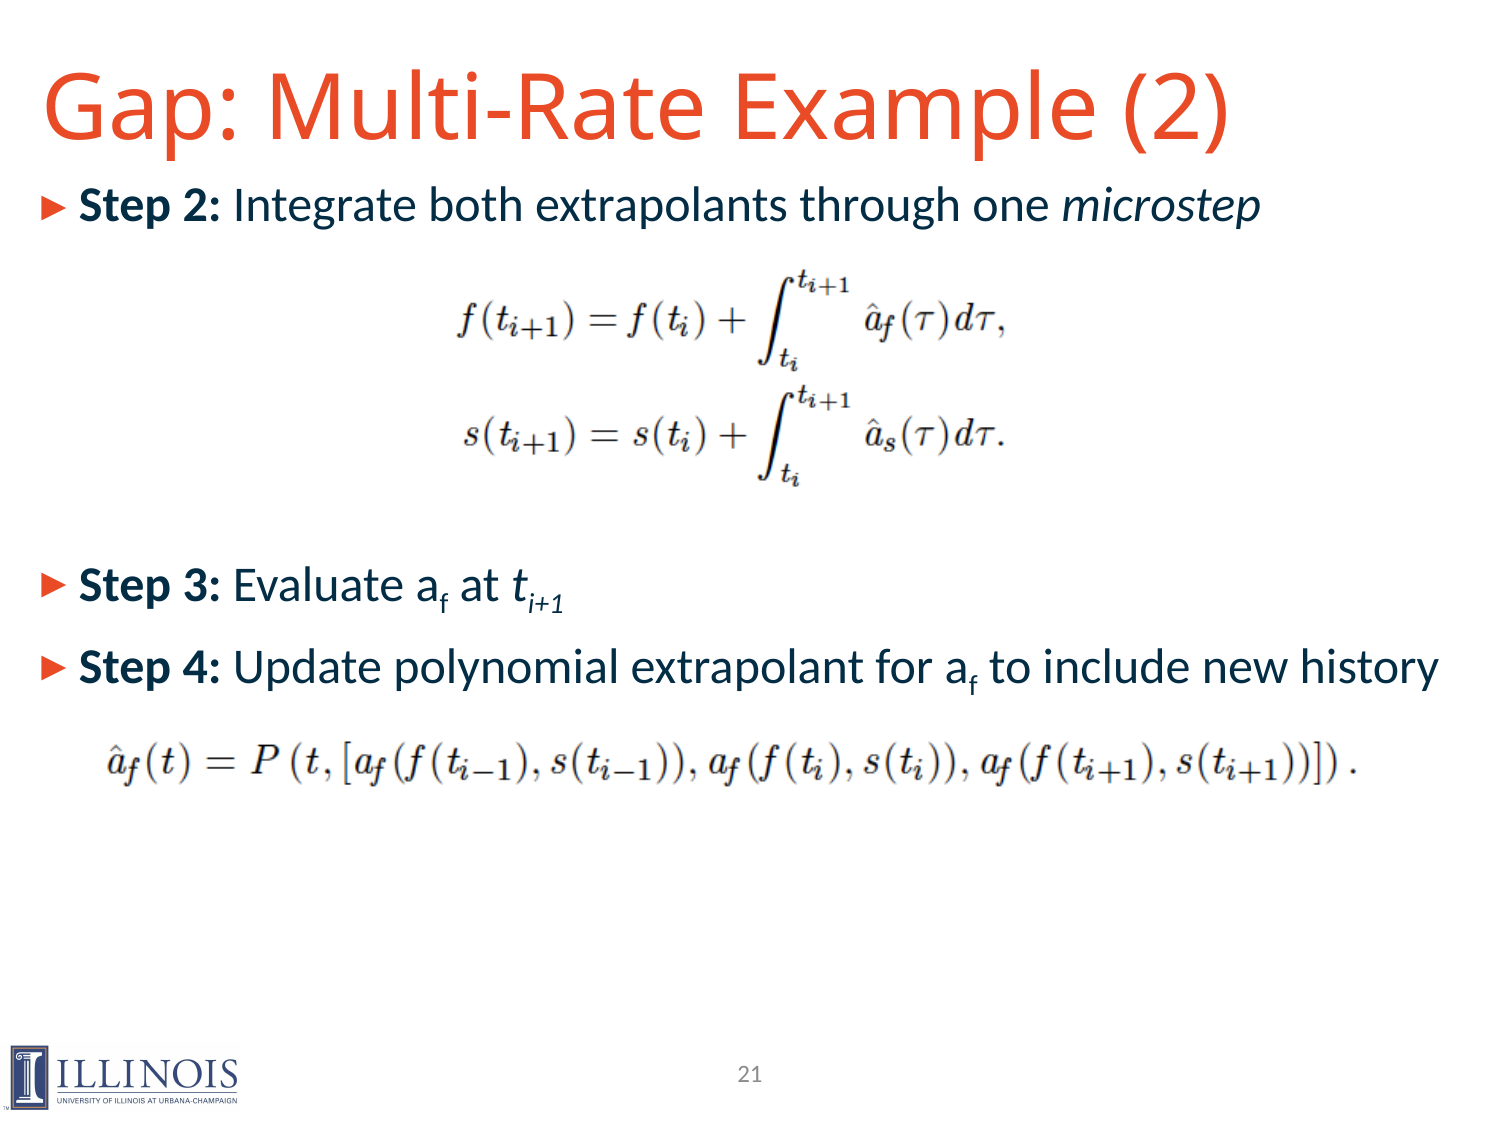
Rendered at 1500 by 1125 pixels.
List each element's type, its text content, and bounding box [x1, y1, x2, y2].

picture [436, 250, 1028, 502]
list Step 2: Integrate both extrapolants through one microstep Step 3: Evaluate af at ti+1 Step 4: Update polynomial extrapolant for af to include new history [26, 170, 1466, 975]
title Gap: Multi-Rate Example (2) [26, 36, 1438, 170]
slide_number 21 [718, 1042, 782, 1103]
picture [91, 705, 1372, 817]
picture [0, 1042, 241, 1113]
